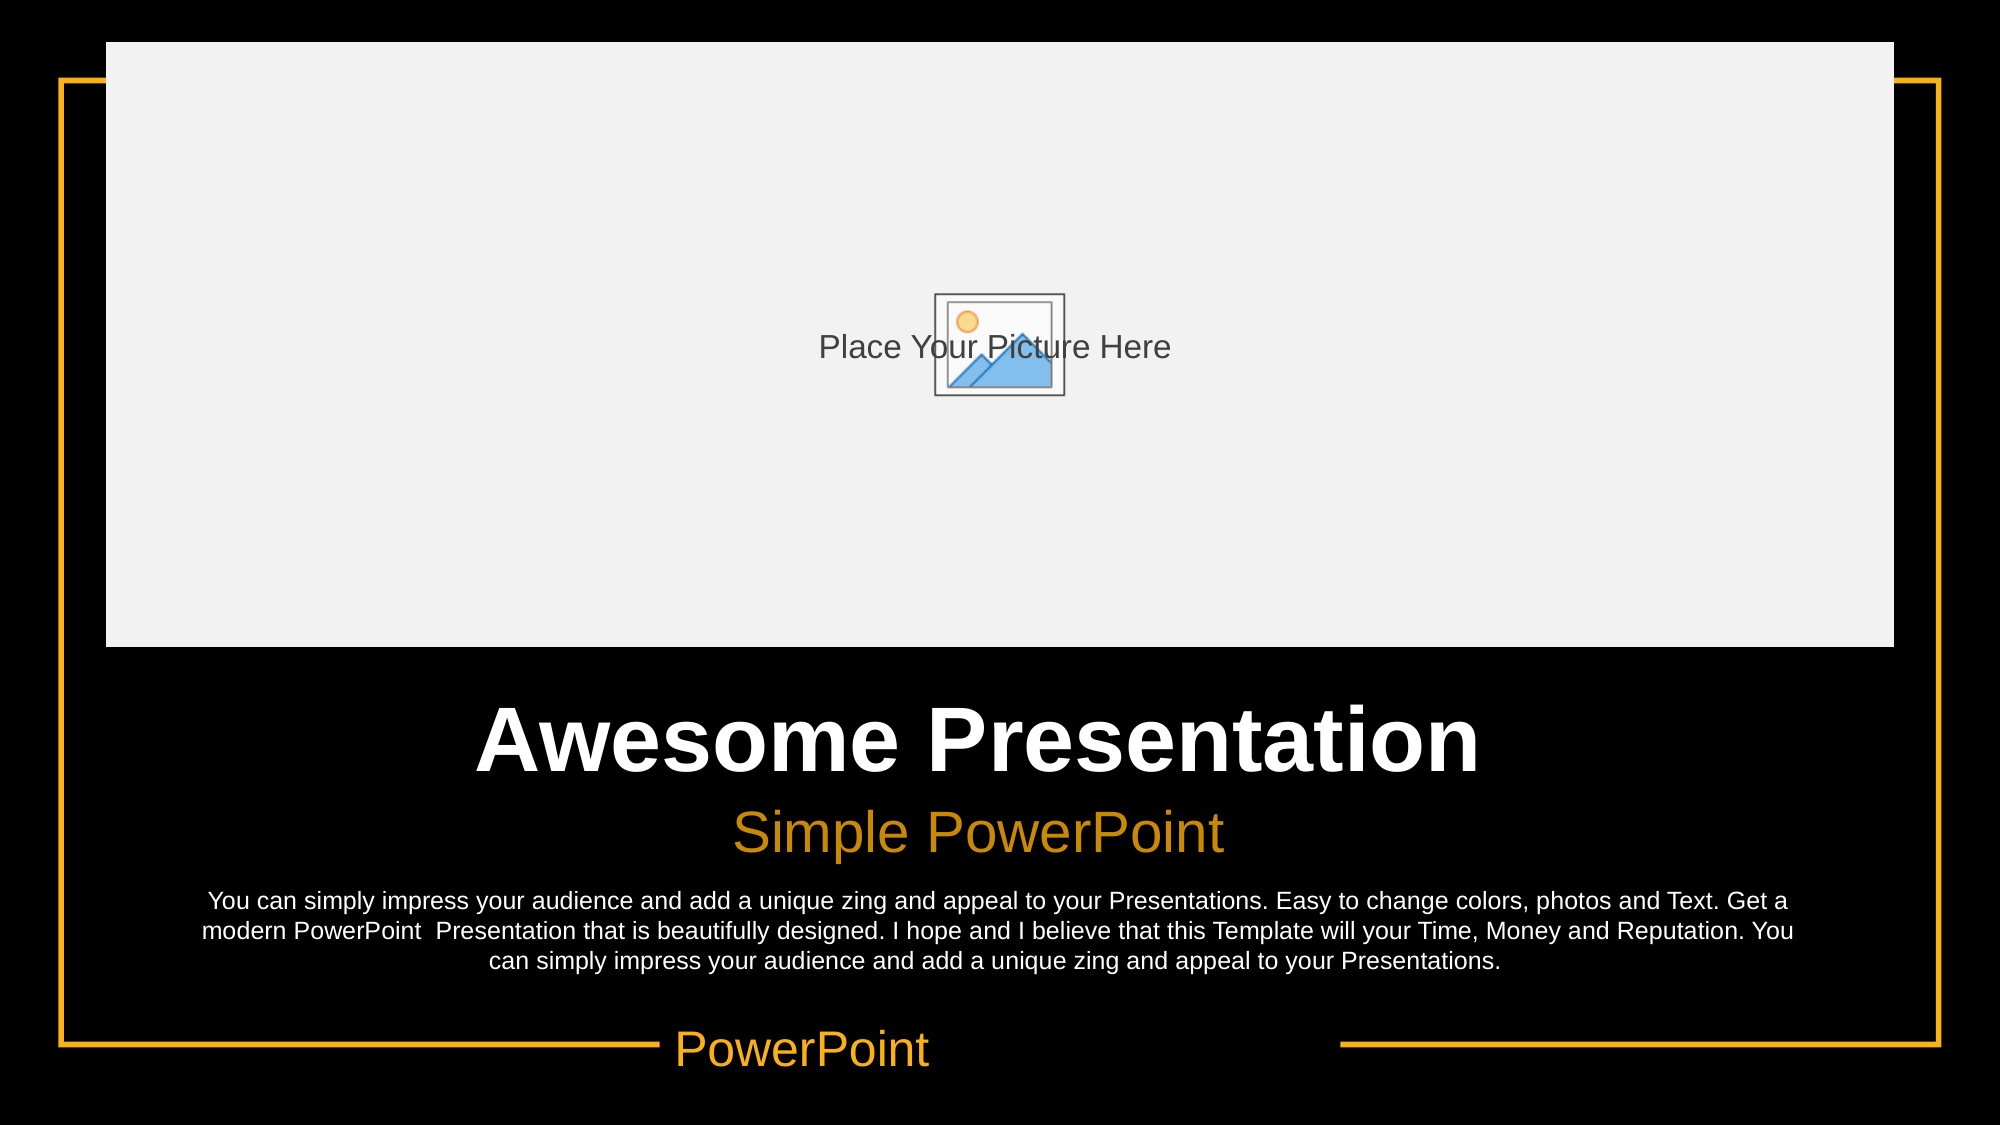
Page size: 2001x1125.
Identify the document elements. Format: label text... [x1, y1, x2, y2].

text_box Awesome Presentation [327, 672, 1631, 798]
text_box PowerPoint [659, 1008, 1341, 1084]
picture [106, 42, 1894, 648]
text_box Simple PowerPoint [697, 793, 1260, 864]
text_box You can simply impress your audience and add a unique zing and appeal to your Presentations. Easy to change colors, photos and Text. Get a modern PowerPoint Presentation that is beautifully designed. I hope and I believe that this Template will your Time, Money and Reputation. You can simply impress your audience and add a unique zing and appeal to your Presentations. [165, 877, 1835, 983]
